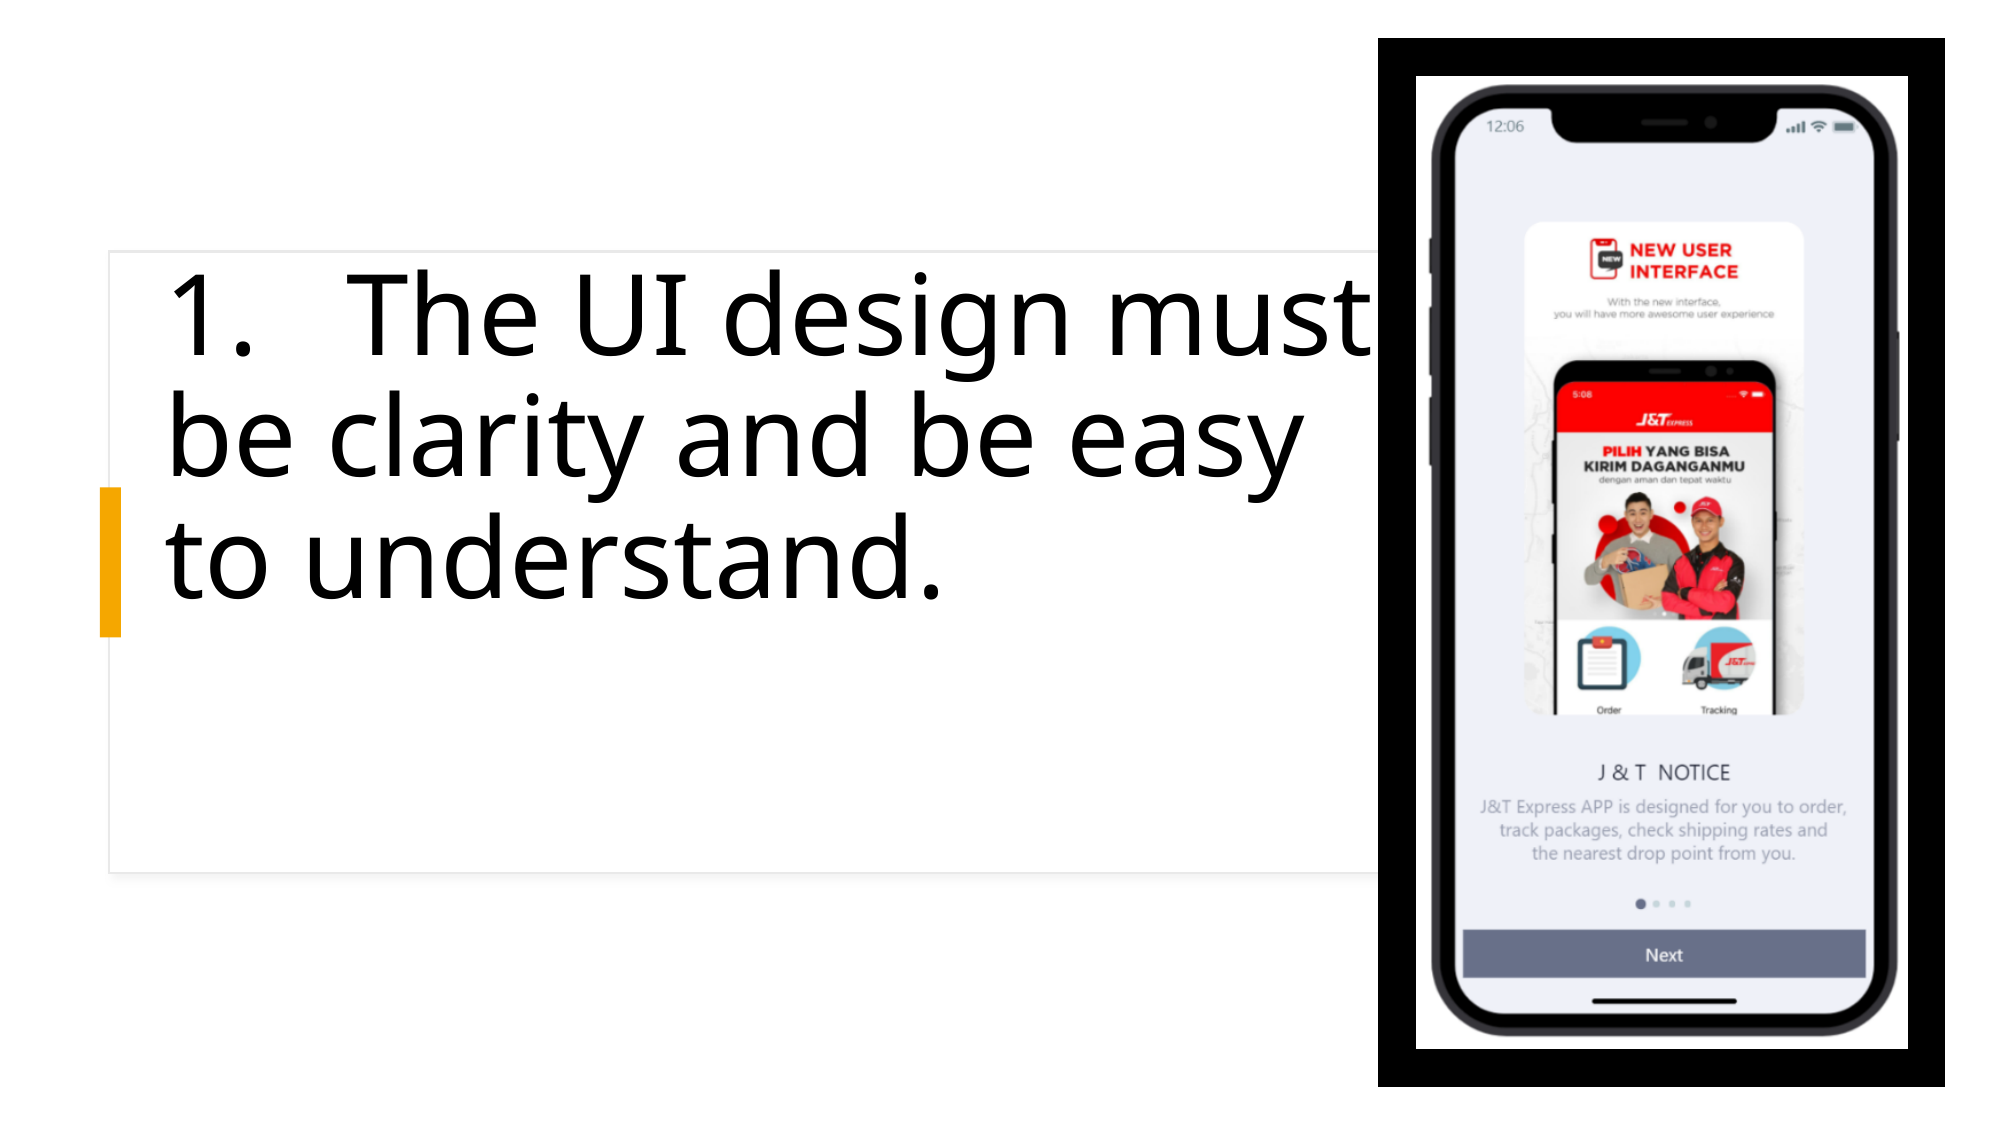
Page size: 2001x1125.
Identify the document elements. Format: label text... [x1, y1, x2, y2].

title 1. The UI design must be clarity and be easy to understand. [149, 225, 1378, 790]
picture [1415, 75, 1908, 1050]
